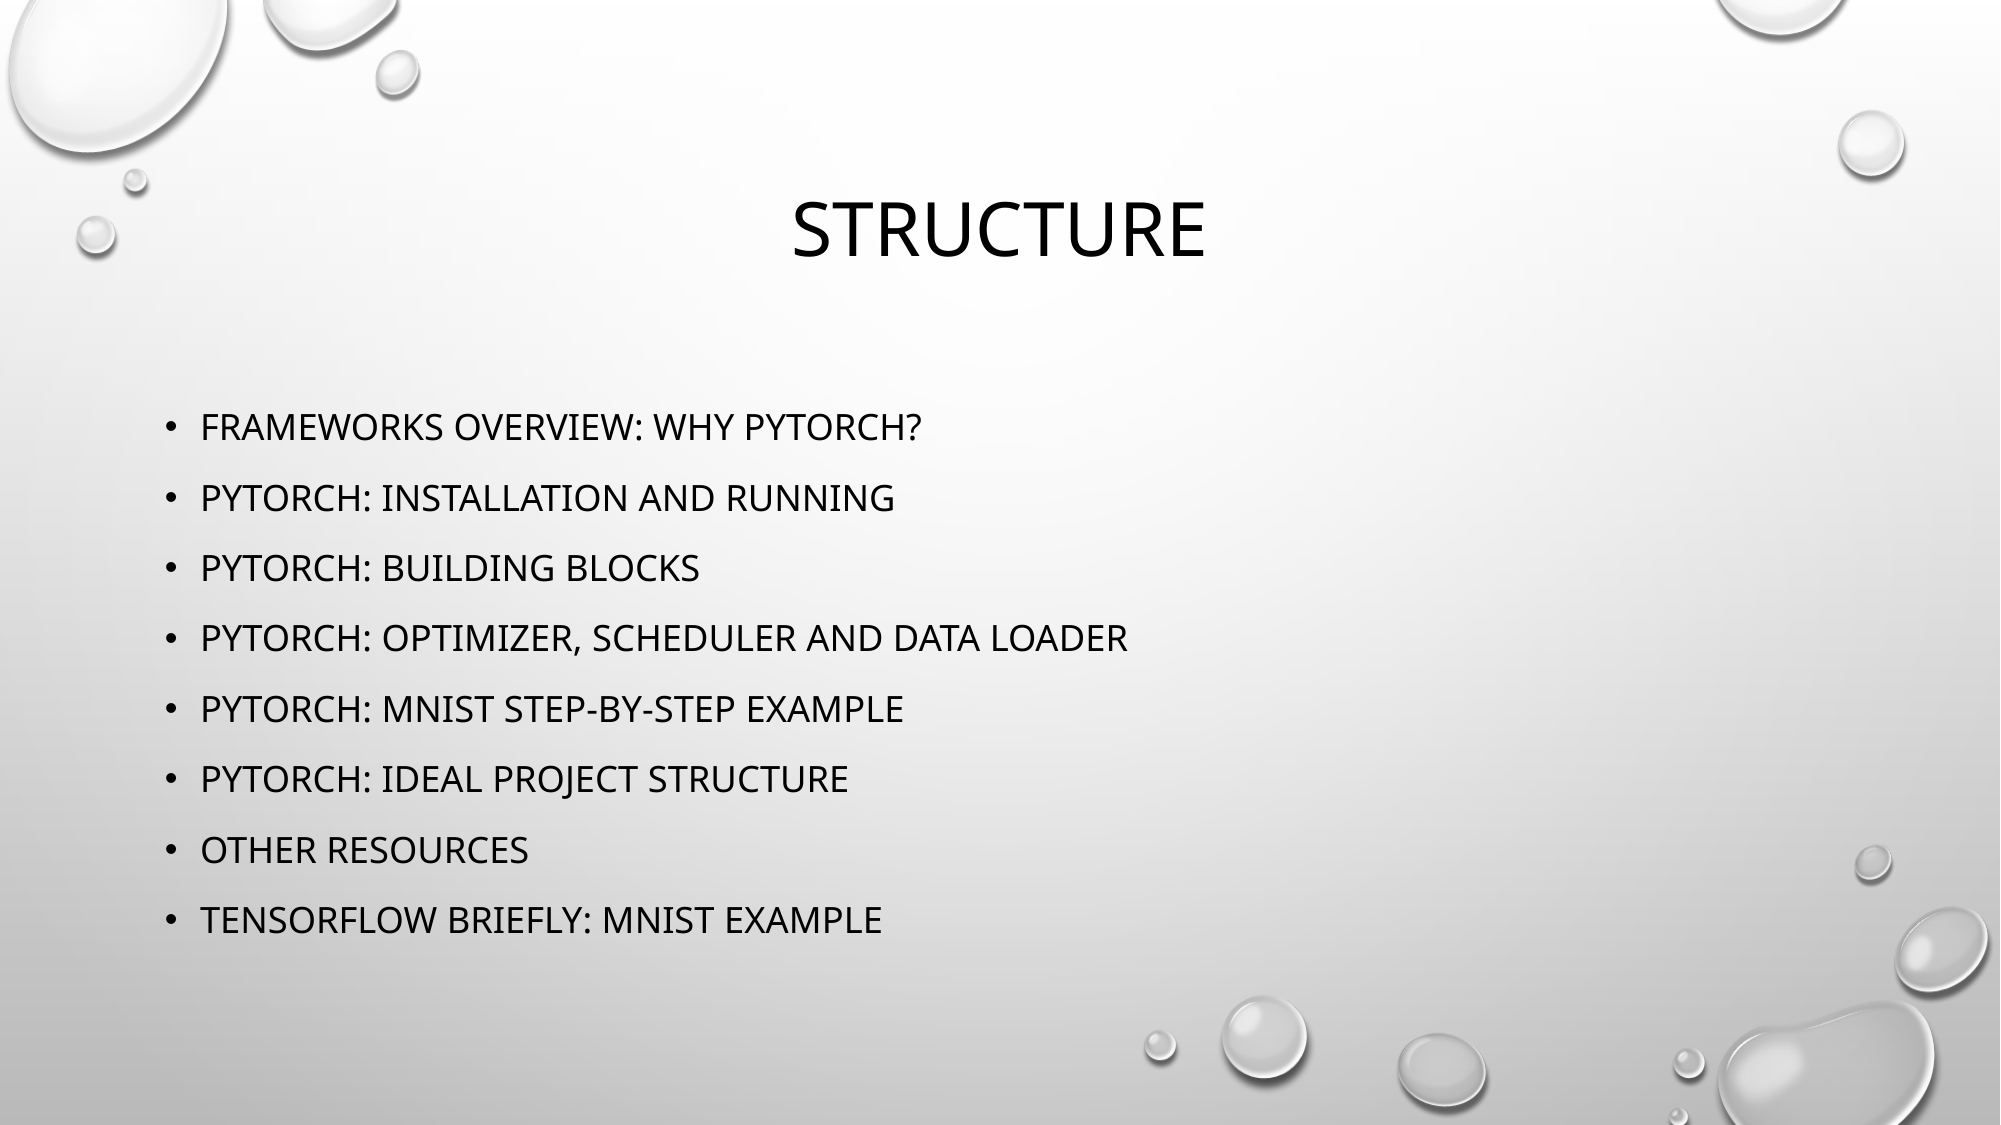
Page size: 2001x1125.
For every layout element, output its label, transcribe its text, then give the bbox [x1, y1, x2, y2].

picture [0, 0, 2000, 1125]
title Structure [149, 101, 1851, 364]
list Frameworks Overview: why pytorch? Pytorch: Installation and running Pytorch: building blocks Pytorch: optimizer, scheduler and data loader Pytorch: MNIST step-by-step example Pytorch: ideal Project structure Other resources Tensorflow briefly: MNIST example [149, 388, 1850, 950]
